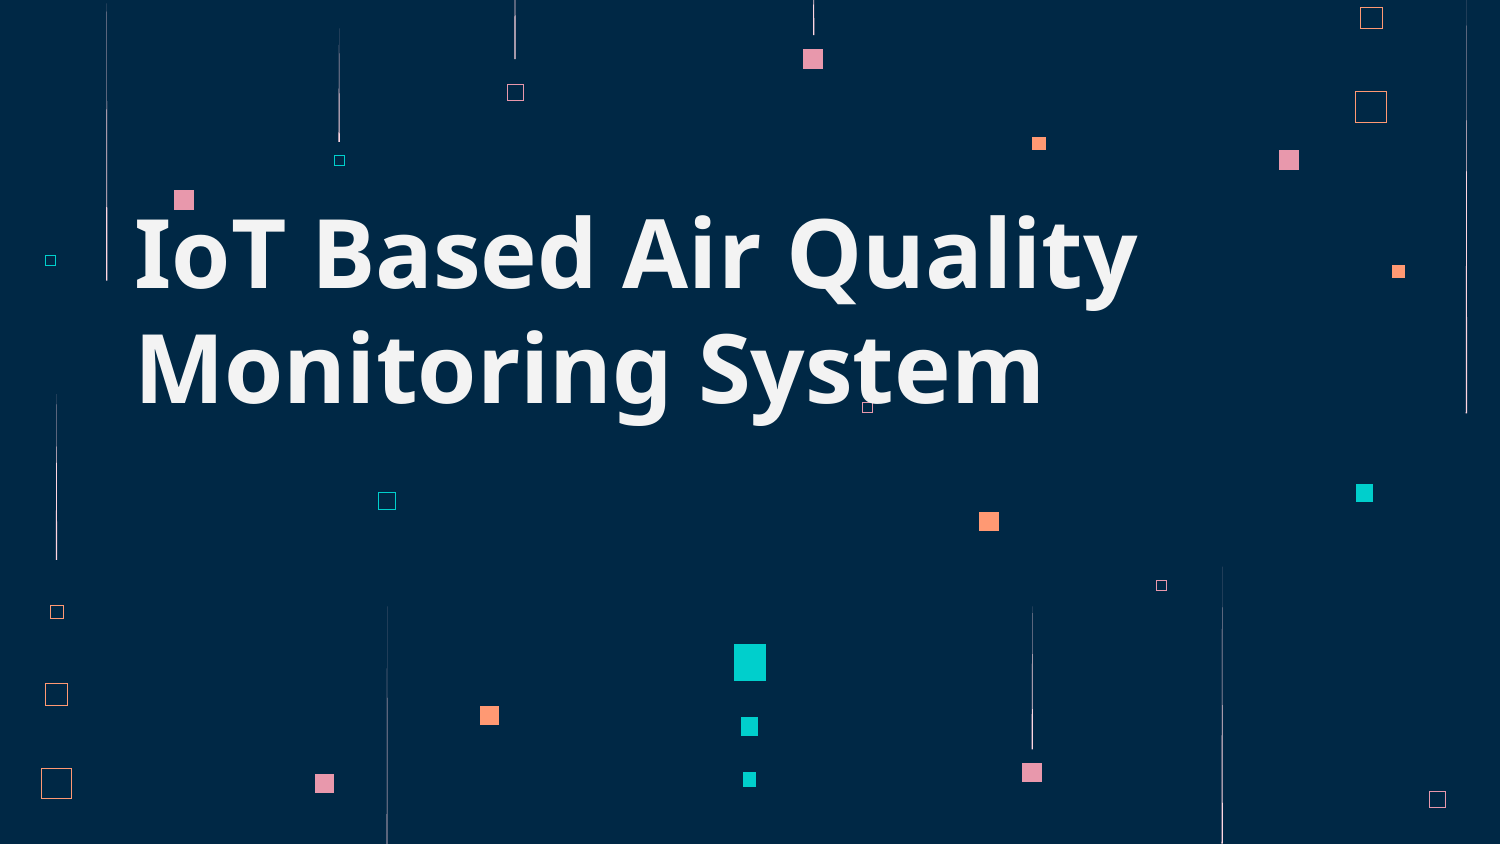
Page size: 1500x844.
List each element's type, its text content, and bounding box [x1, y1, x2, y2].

text_box IoT Based Air Quality Monitoring System [119, 177, 1456, 438]
text_box [479, 705, 500, 726]
text_box [1032, 137, 1046, 151]
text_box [733, 644, 767, 787]
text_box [1022, 606, 1043, 783]
text_box [979, 511, 999, 532]
text_box [314, 773, 335, 794]
